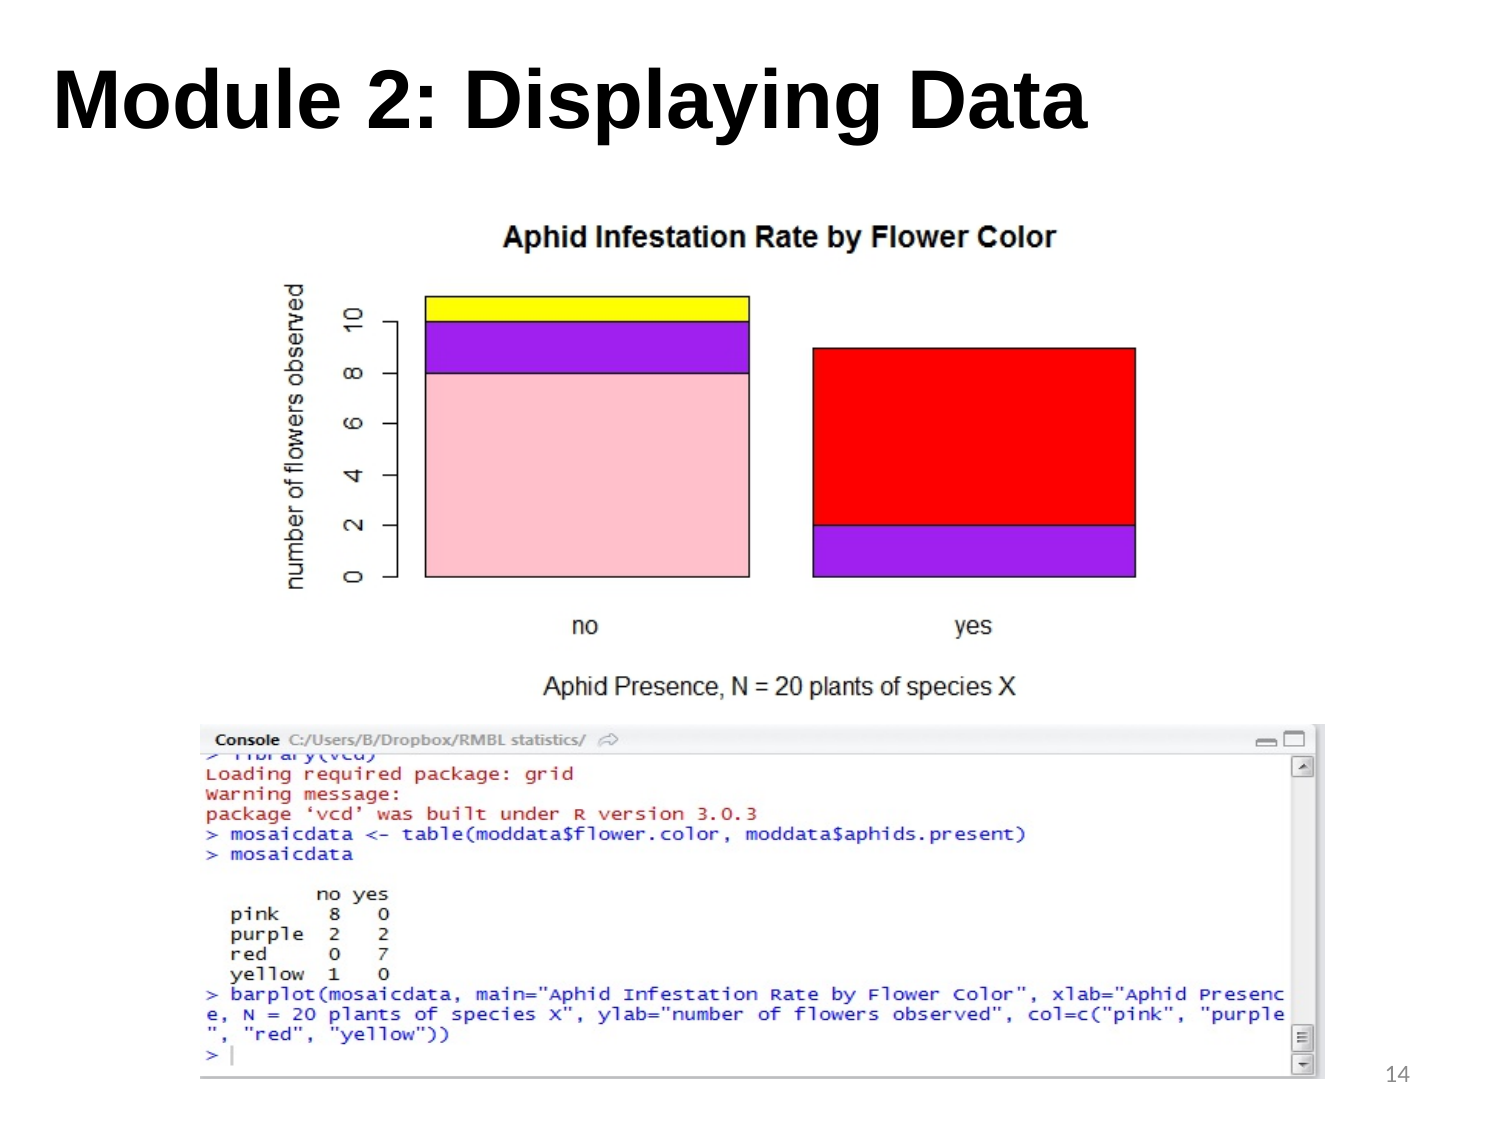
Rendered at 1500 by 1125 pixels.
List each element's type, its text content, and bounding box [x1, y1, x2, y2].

picture [199, 174, 1326, 1079]
slide_number 14 [1074, 1042, 1425, 1103]
text_box Module 2: Displaying Data [37, 37, 1400, 153]
